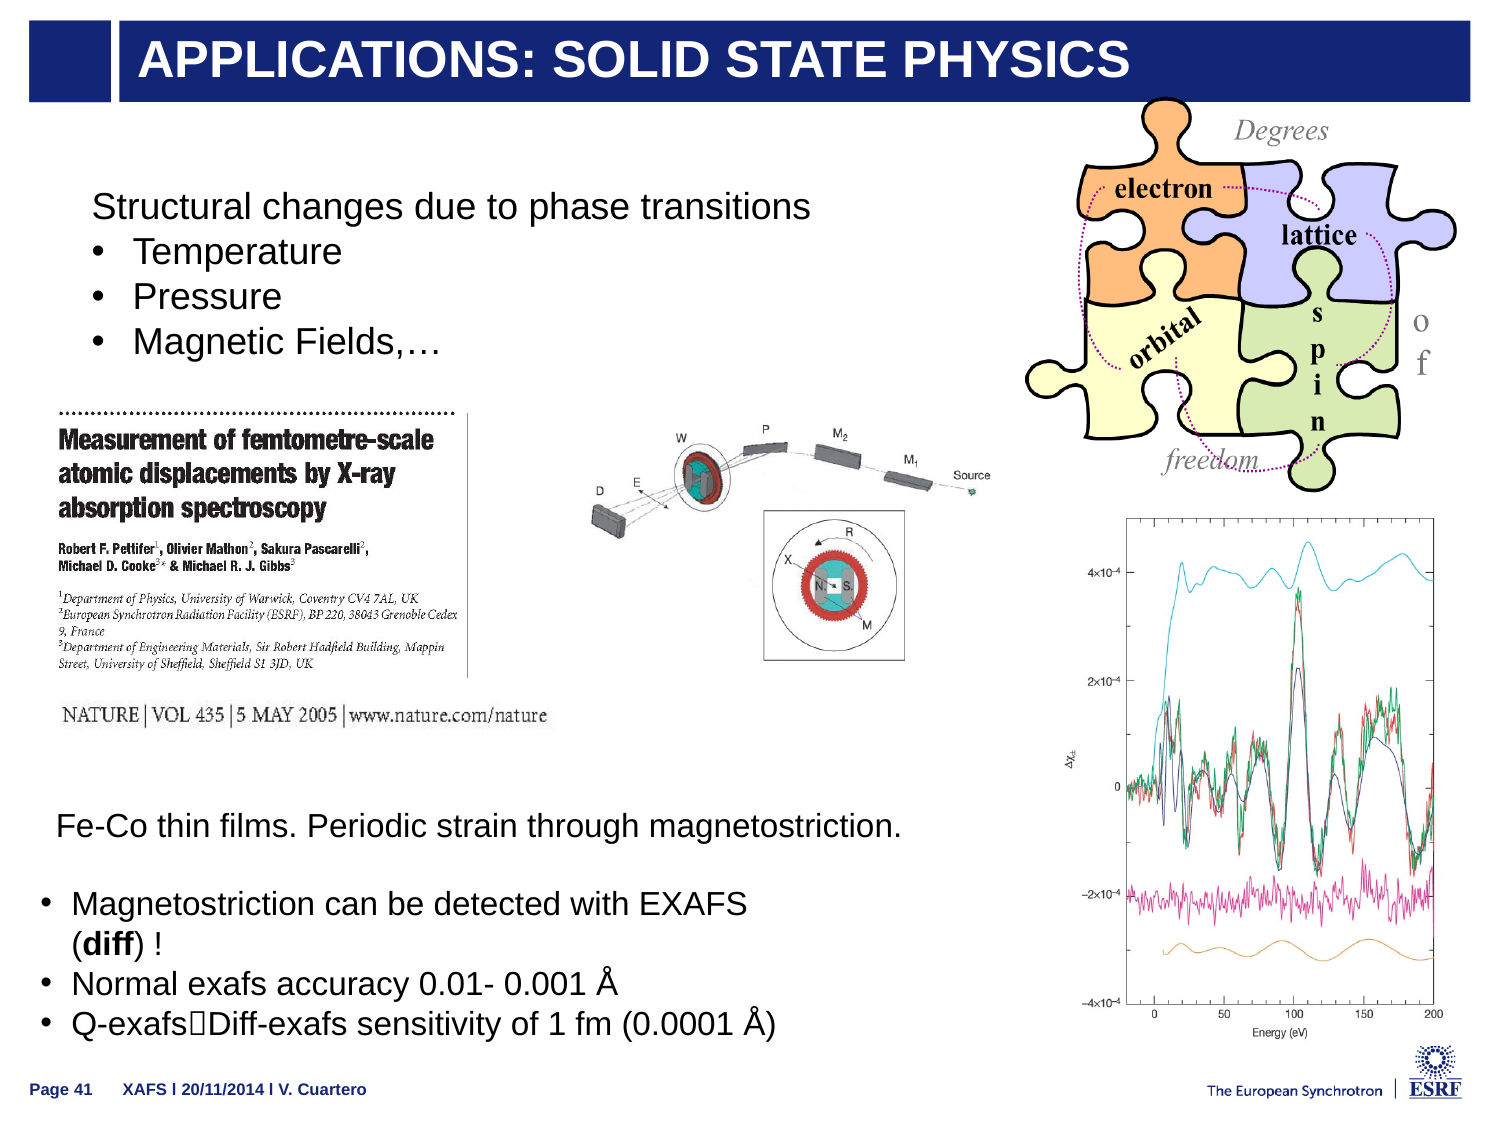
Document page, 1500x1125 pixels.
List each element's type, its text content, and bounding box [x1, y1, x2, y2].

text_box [51, 411, 560, 733]
text_box Structural changes due to phase transitions Temperature Pressure Magnetic Fields,… [88, 180, 815, 365]
footer XAFS l 20/11/2014 l V. Cuartero [118, 1063, 1122, 1099]
picture [583, 411, 994, 673]
text_box Fe-Co thin films. Periodic strain through magnetostriction. [52, 802, 908, 846]
picture [1024, 96, 1457, 494]
title Applications: solid state physics [119, 20, 1471, 102]
text_box Magnetostriction can be detected with EXAFS (diff) ! Normal exafs accuracy 0.01- 0.001 Å Q-exafsDiff-exafs sensitivity of 1 fm (0.0001 Å) [37, 880, 821, 1044]
slide_number Page 41 [29, 1063, 98, 1099]
picture [1058, 510, 1500, 1125]
